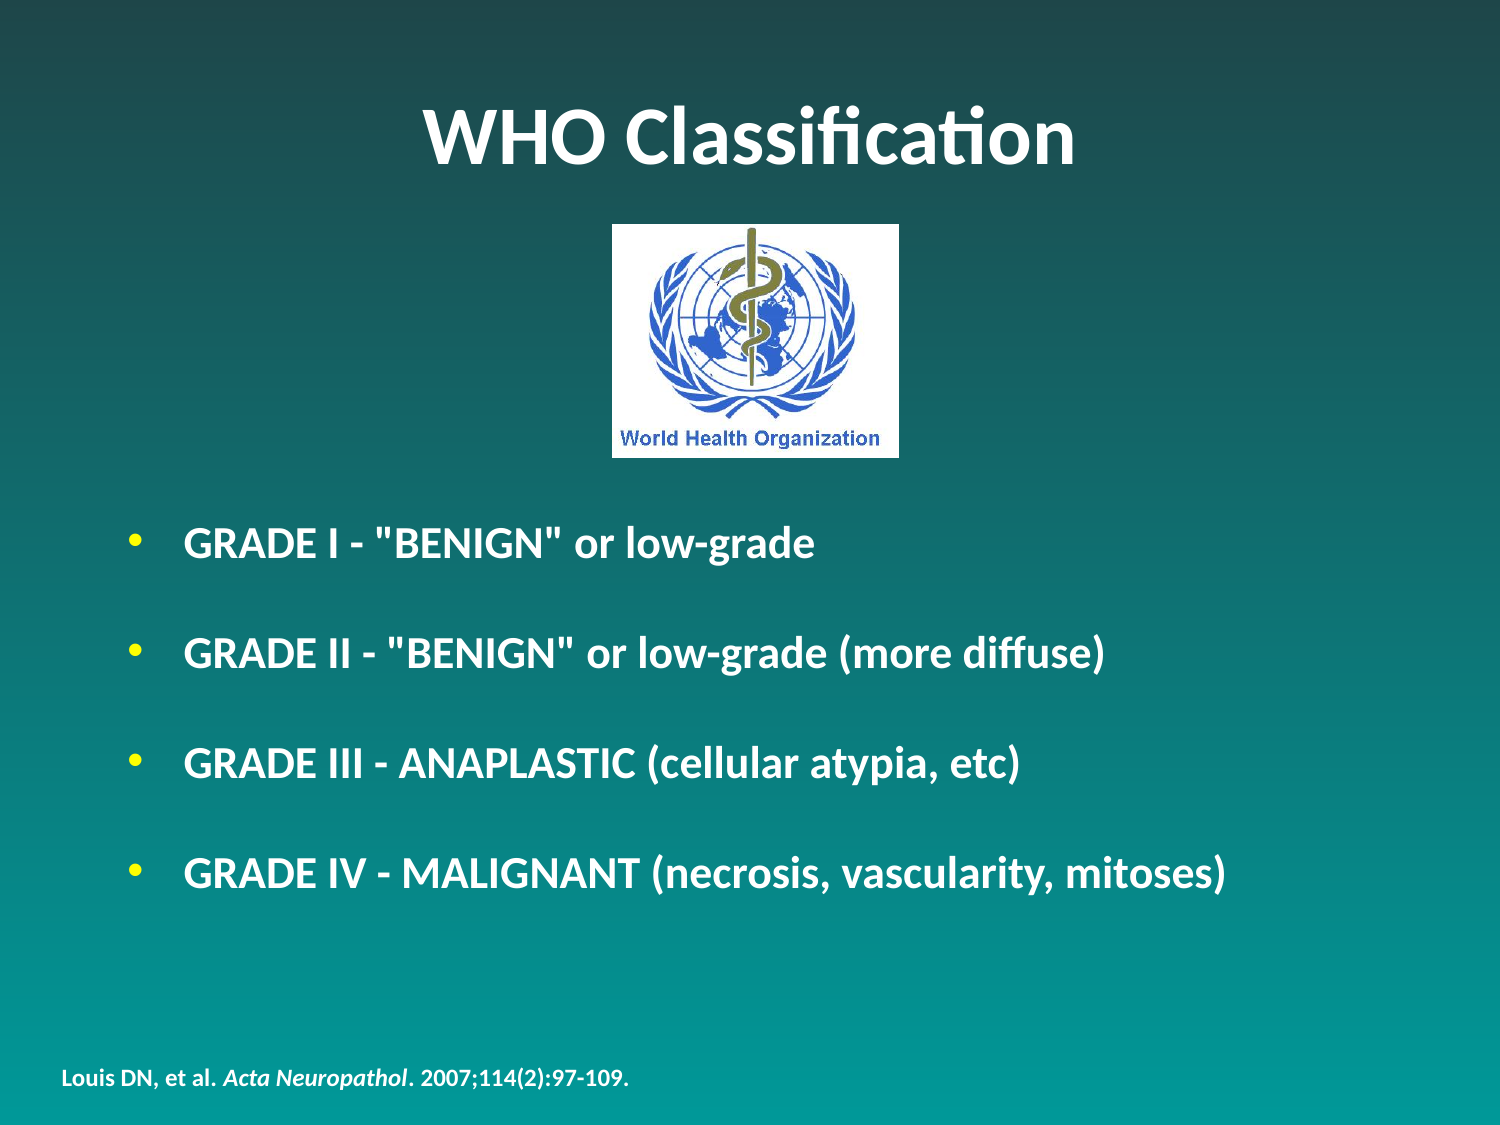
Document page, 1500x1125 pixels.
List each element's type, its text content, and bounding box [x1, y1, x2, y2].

text_box Louis DN, et al. Acta Neuropathol. 2007;114(2):97-109. [46, 1054, 646, 1100]
text_box GRADE I - "BENIGN" or low-grade GRADE II - "BENIGN" or low-grade (more diffuse) GRADE III - ANAPLASTIC (cellular atypia, etc) GRADE IV - MALIGNANT (necrosis, vascularity, mitoses) [37, 450, 1500, 960]
title WHO Classification [0, 73, 1500, 204]
picture [612, 224, 899, 458]
